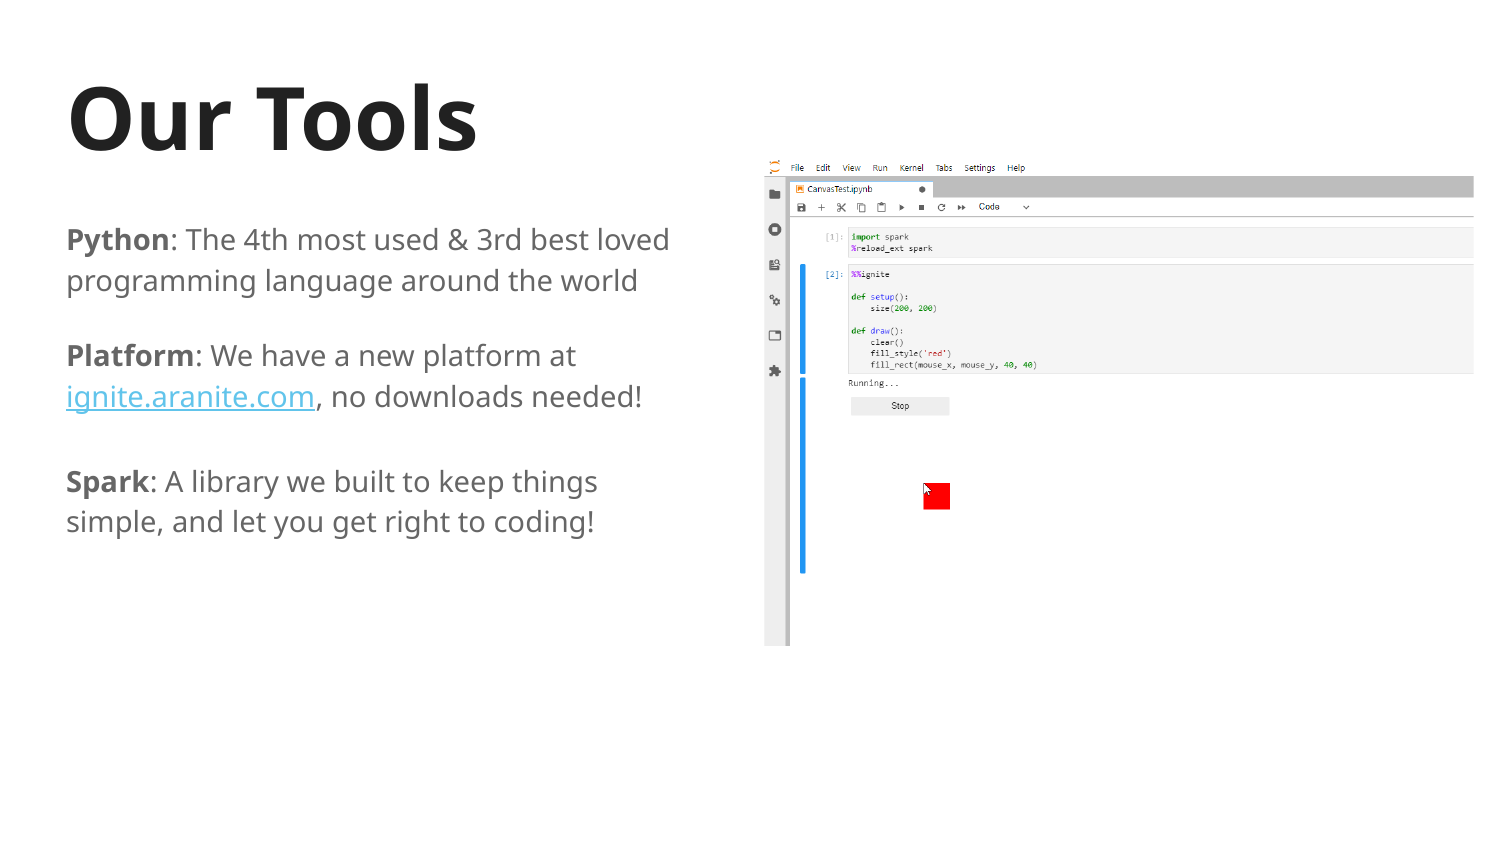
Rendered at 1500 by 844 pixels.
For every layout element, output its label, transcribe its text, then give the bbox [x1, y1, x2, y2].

picture [764, 158, 1474, 646]
title Our Tools [51, 48, 1449, 180]
list Python: The 4th most used & 3rd best loved programming language around the world Platform: We have a new platform at ignite.aranite.com, no downloads needed! Spark: A library we built to keep things simple, and let you get right to coding! [51, 201, 708, 750]
